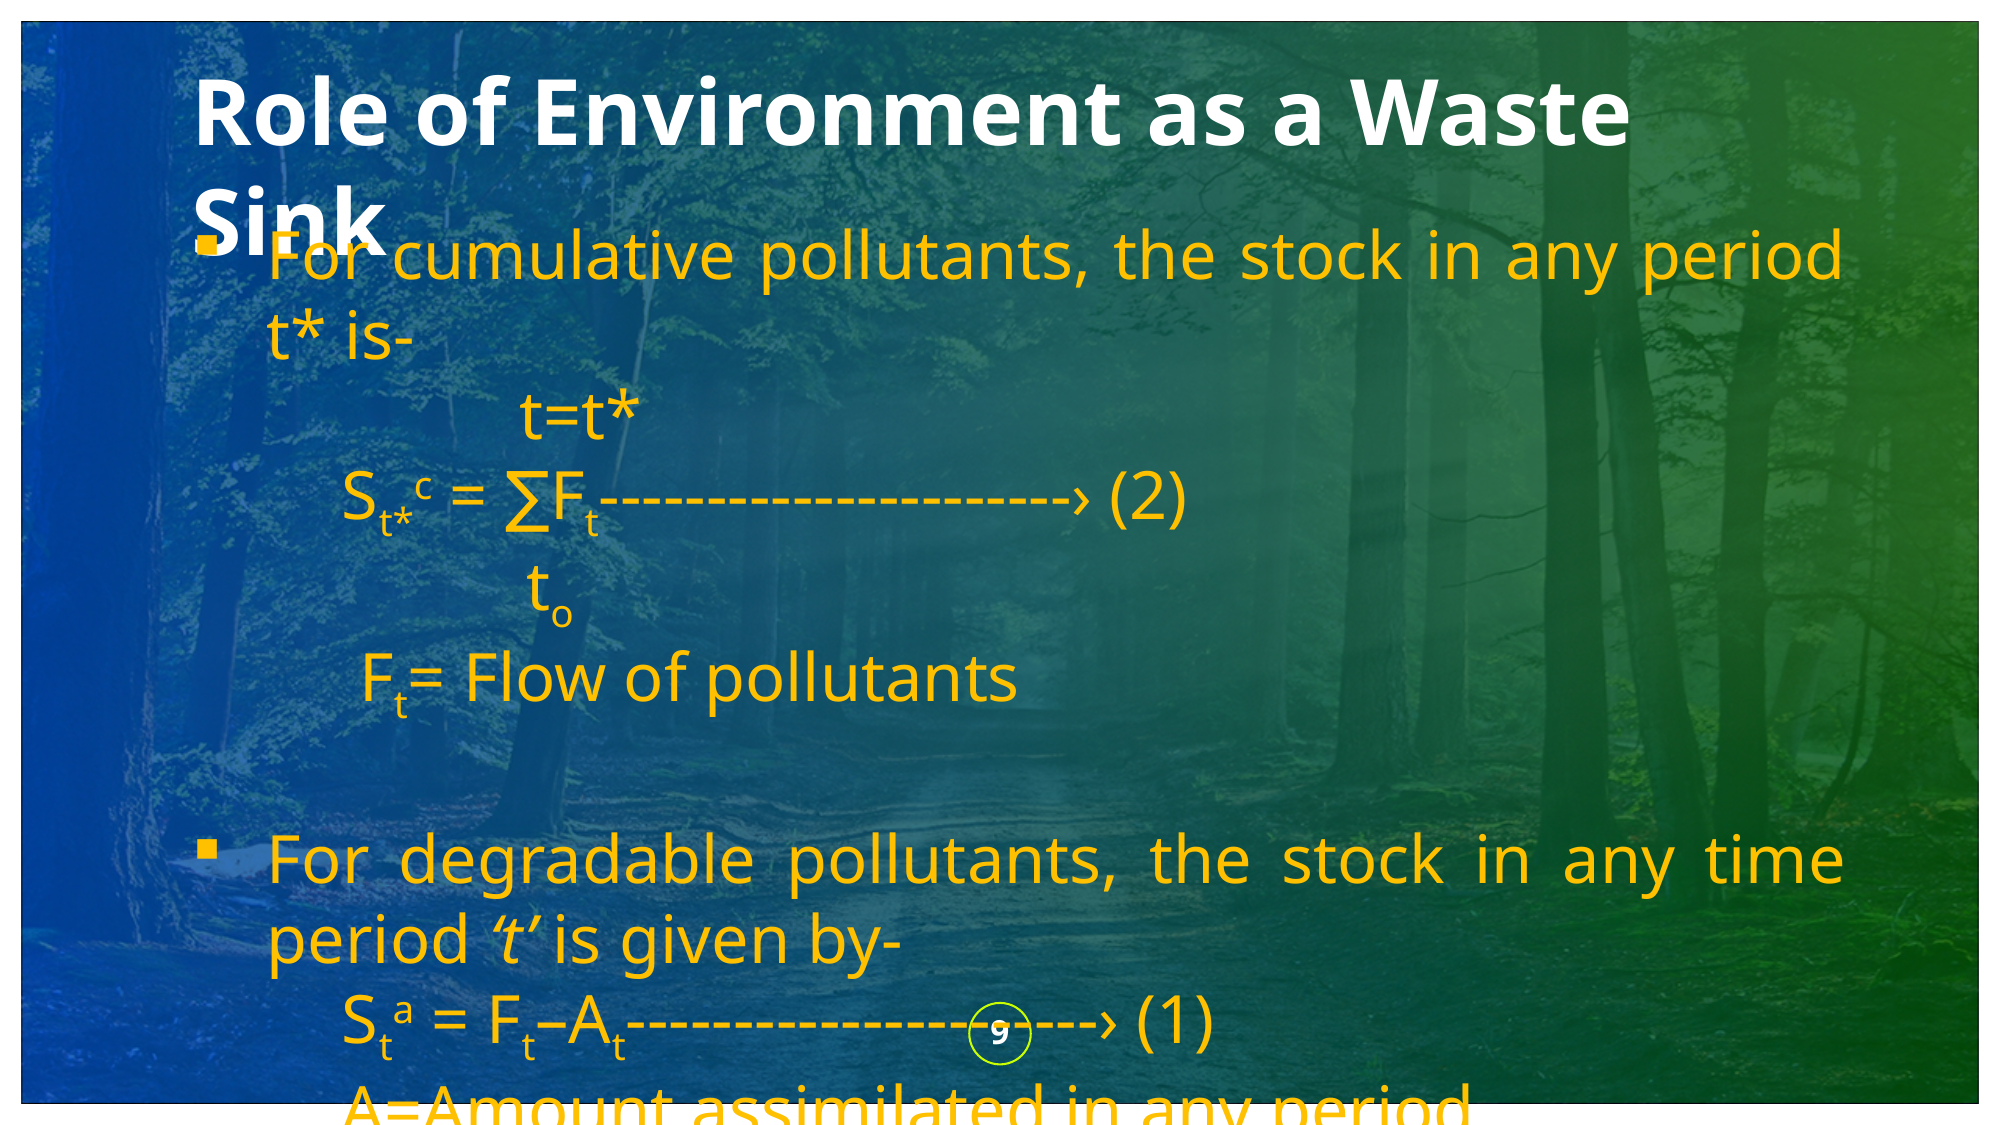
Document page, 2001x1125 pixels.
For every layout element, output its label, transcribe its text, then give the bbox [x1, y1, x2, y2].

picture [21, 21, 489, 1104]
text_box Role of Environment as a Waste Sink [177, 46, 1796, 205]
text_box For cumulative pollutants, the stock in any period t* is- t=t* St*c = ∑Ft----------------------› (2) to Ft= Flow of pollutants For degradable pollutants, the stock in any time period ‘t’ is given by- Sta = Ft–At----------------------› (1) A=Amount assimilated in any period [177, 205, 1863, 1125]
picture [618, 21, 1979, 1104]
